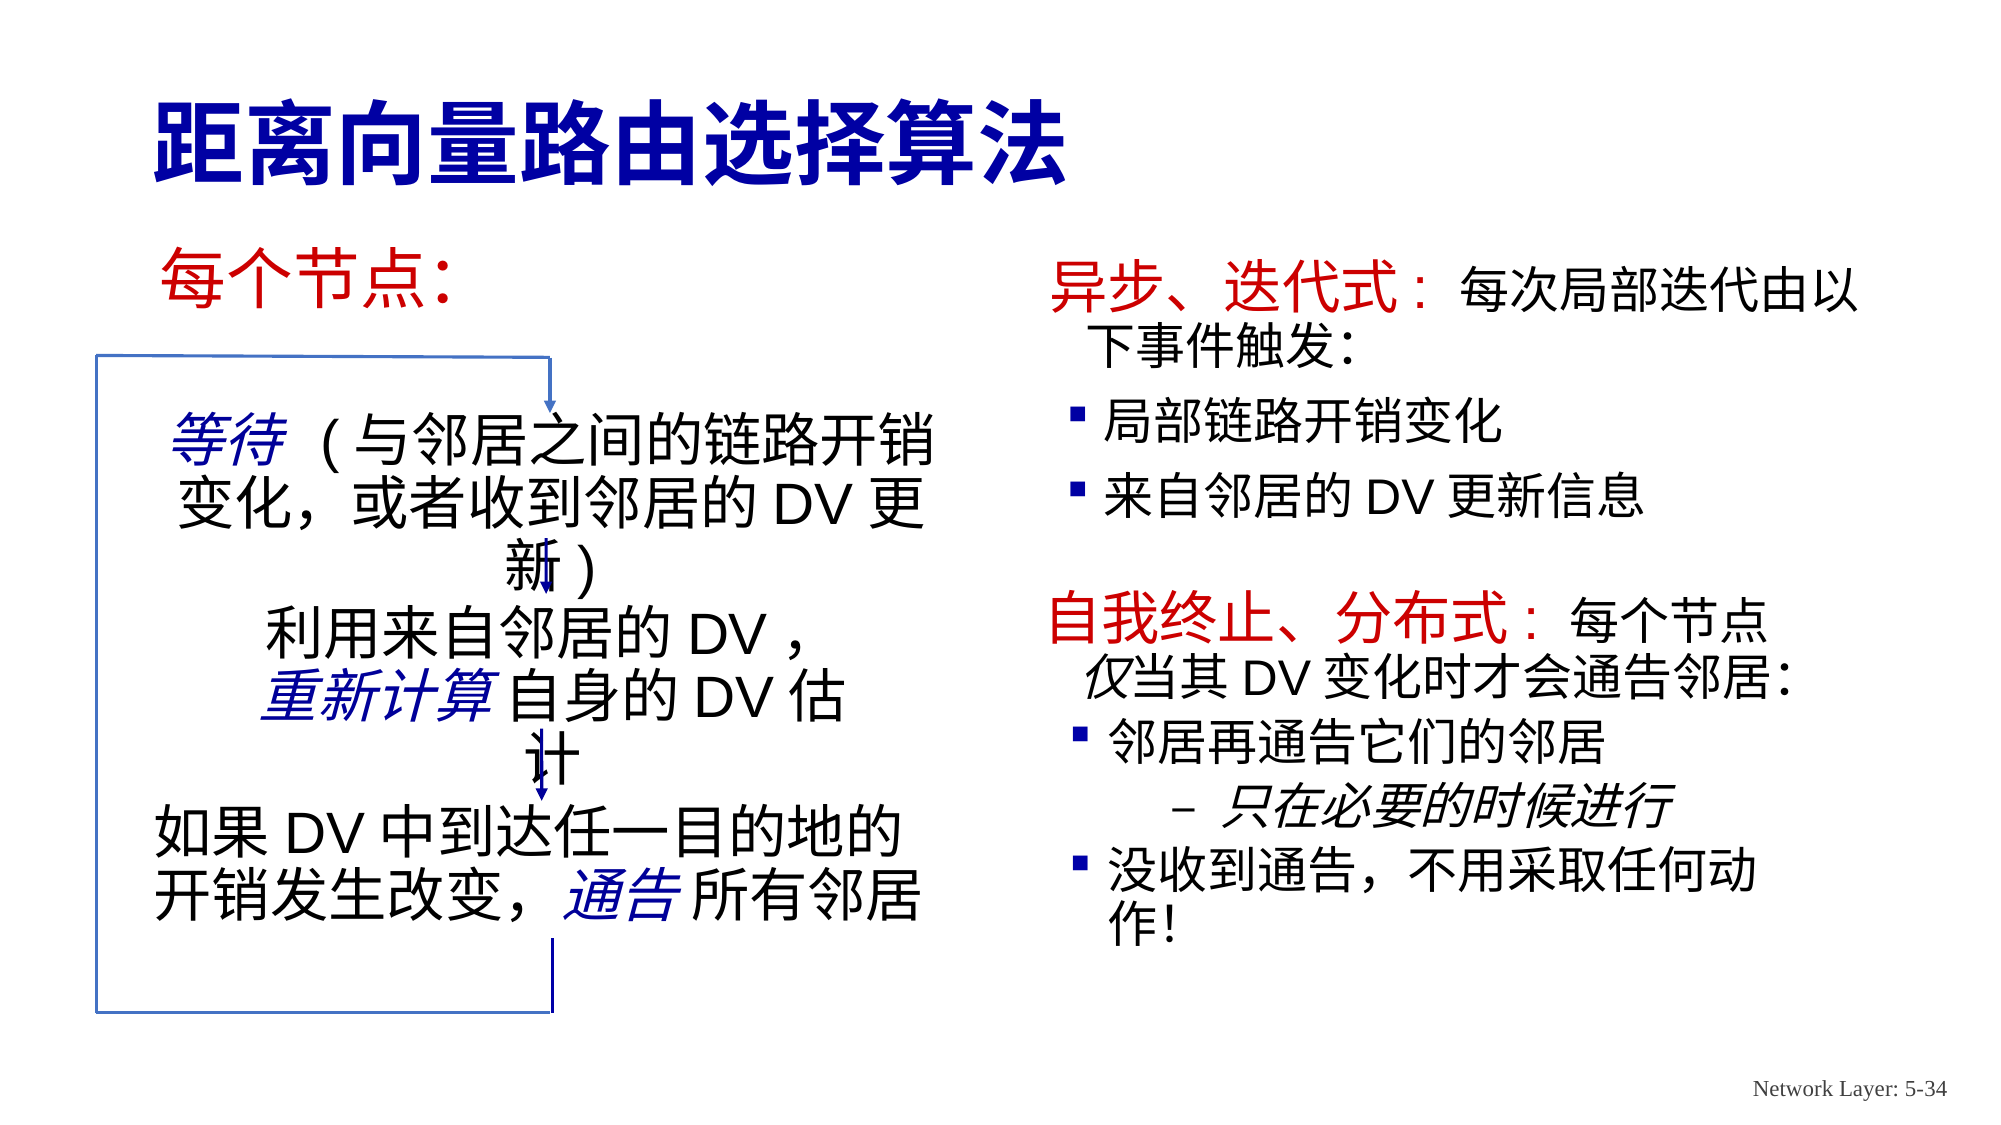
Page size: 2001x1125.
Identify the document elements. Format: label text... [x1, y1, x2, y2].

title 距离向量路由选择算法 [137, 74, 1863, 221]
text_box 自我终止、分布式: 每个节点仅当其DV变化时才会通告邻居： 邻居再通告它们的邻居 – 只在必要的时候进行 没收到通告，不用采取任何动作！ [1006, 582, 1817, 1061]
text_box 异步、迭代式: 每次局部迭代由以下事件触发： 局部链路开销变化 来自邻居的DV更新信息 [1012, 251, 1899, 576]
text_box 等待 (与邻居之间的链路开销变化，或者收到邻居的DV更新) [137, 343, 965, 783]
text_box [218, 538, 887, 728]
slide_number Network Layer: 5-34 [1512, 1056, 1963, 1117]
text_box 每个节点： [145, 229, 509, 324]
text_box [138, 728, 948, 938]
